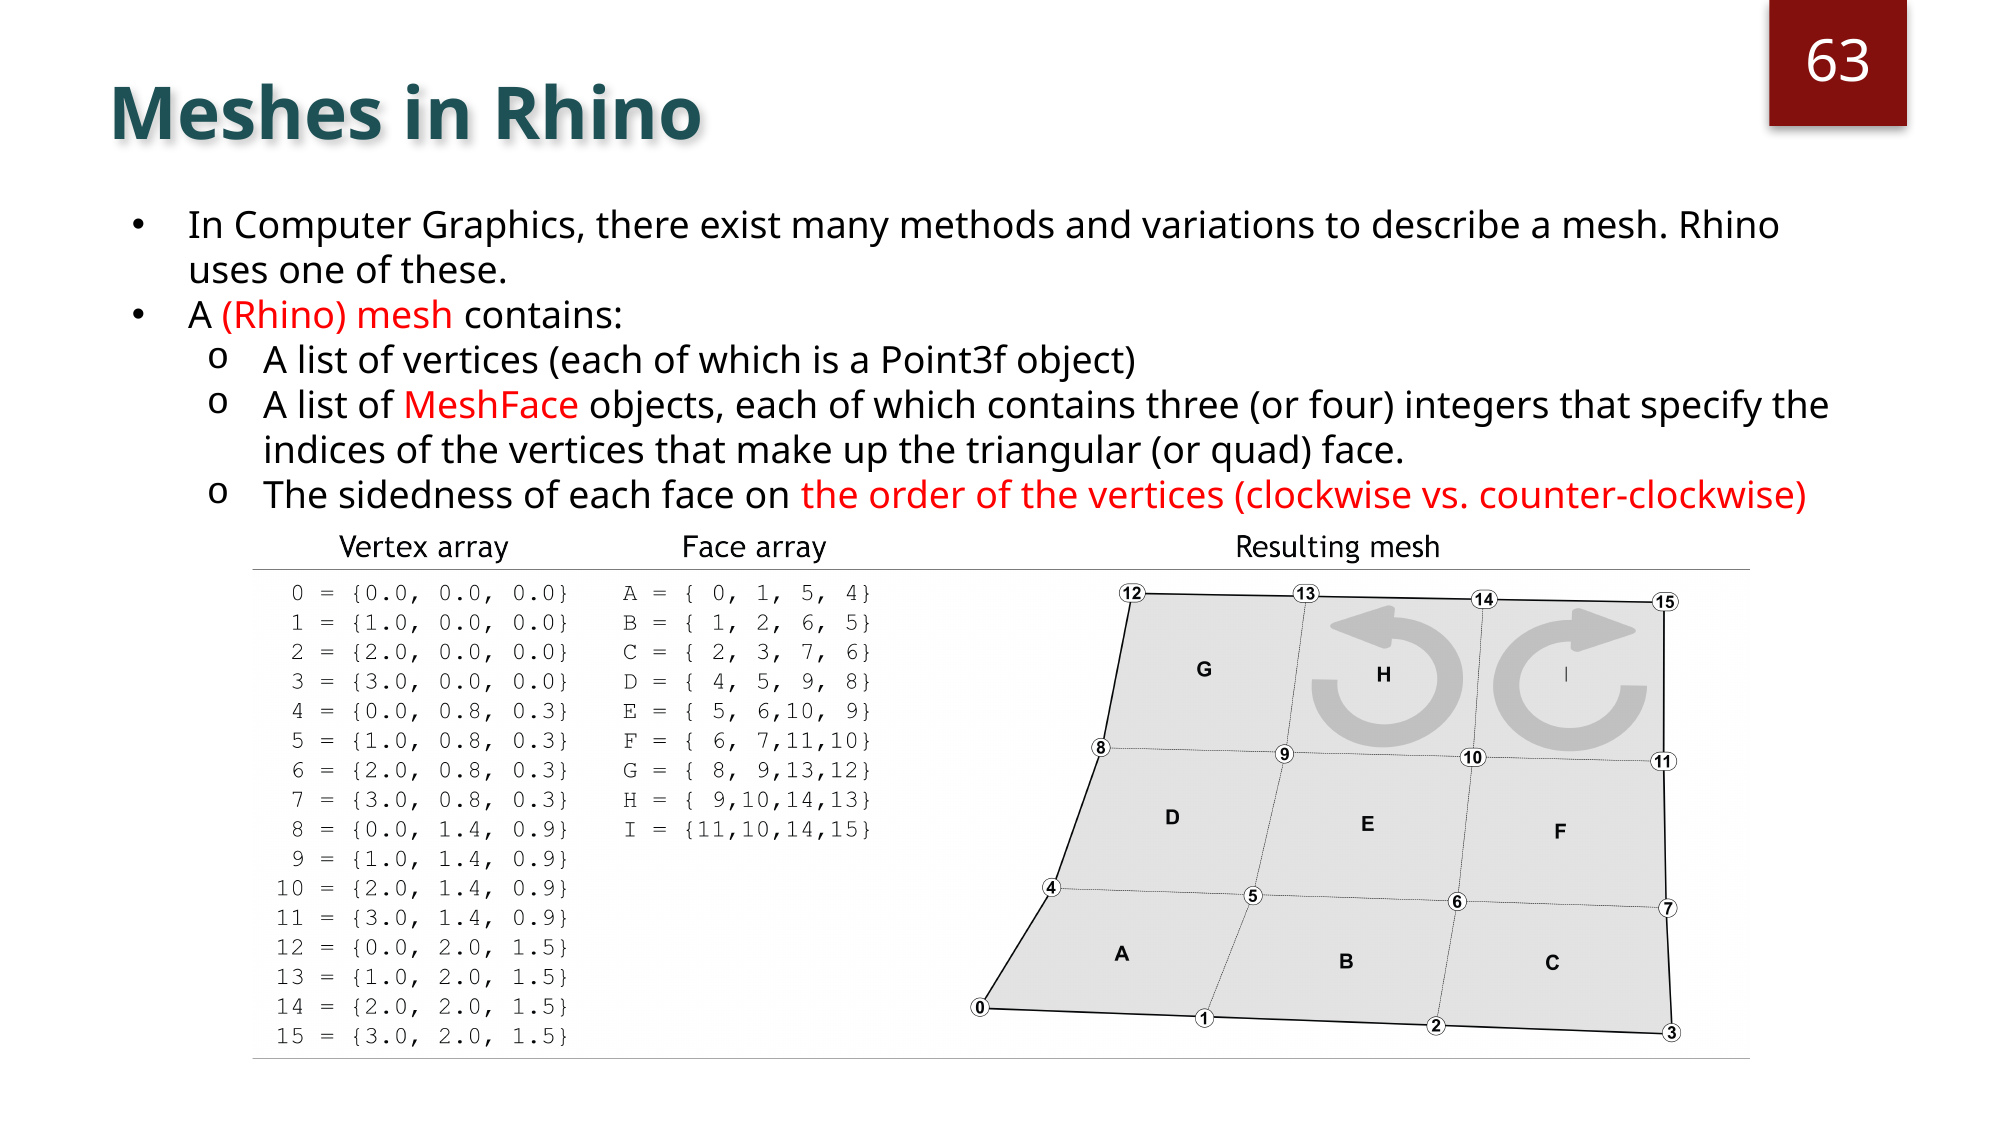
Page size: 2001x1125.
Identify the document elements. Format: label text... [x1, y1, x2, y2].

text_box In Computer Graphics, there exist many methods and variations to describe a mesh. Rhino uses one of these. A (Rhino) mesh contains: A list of vertices (each of which is a Point3f object) A list of MeshFace objects, each of which contains three (or four) integers that specify the indices of the vertices that make up the triangular (or quad) face. The sidedness of each face on the order of the vertices (clockwise vs. counter-clockwise) [117, 193, 1883, 574]
slide_number 63 [1769, 0, 1907, 126]
picture [249, 521, 1751, 1066]
title Meshes in Rhino [93, 59, 1731, 156]
